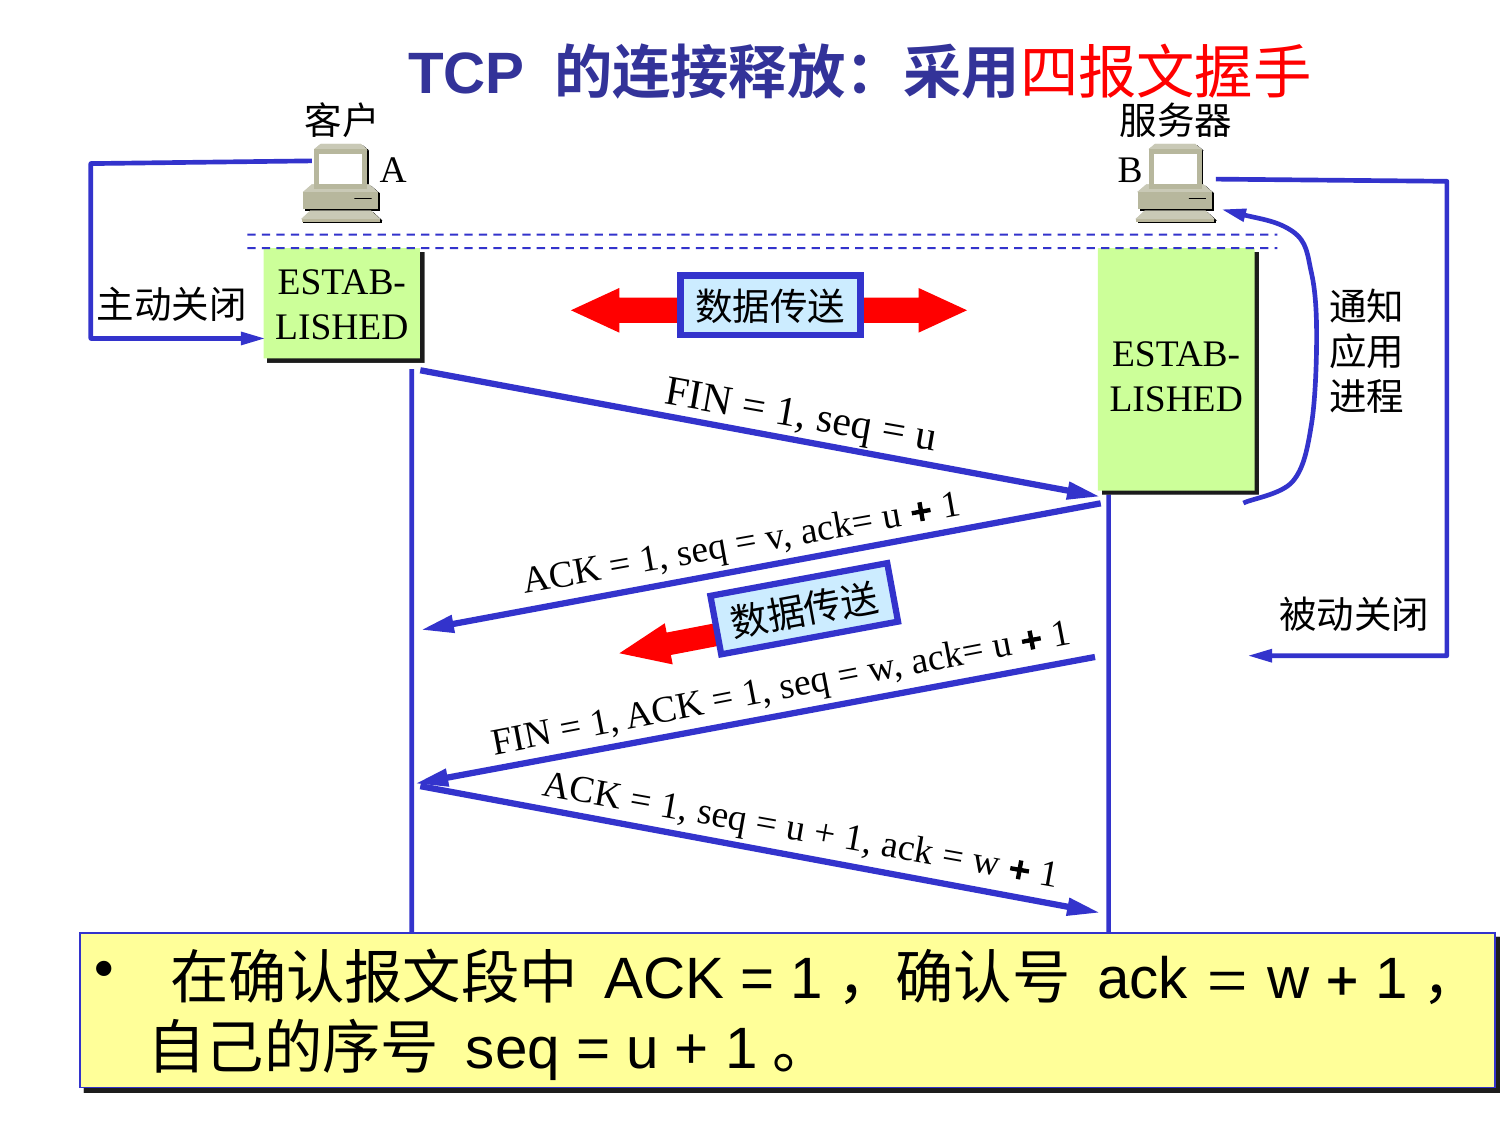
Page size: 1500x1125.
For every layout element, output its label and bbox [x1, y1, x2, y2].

picture [1134, 142, 1218, 225]
text_box [573, 275, 965, 335]
picture [300, 142, 384, 225]
text_box [79, 160, 1496, 1088]
text_box [289, 27, 1348, 198]
